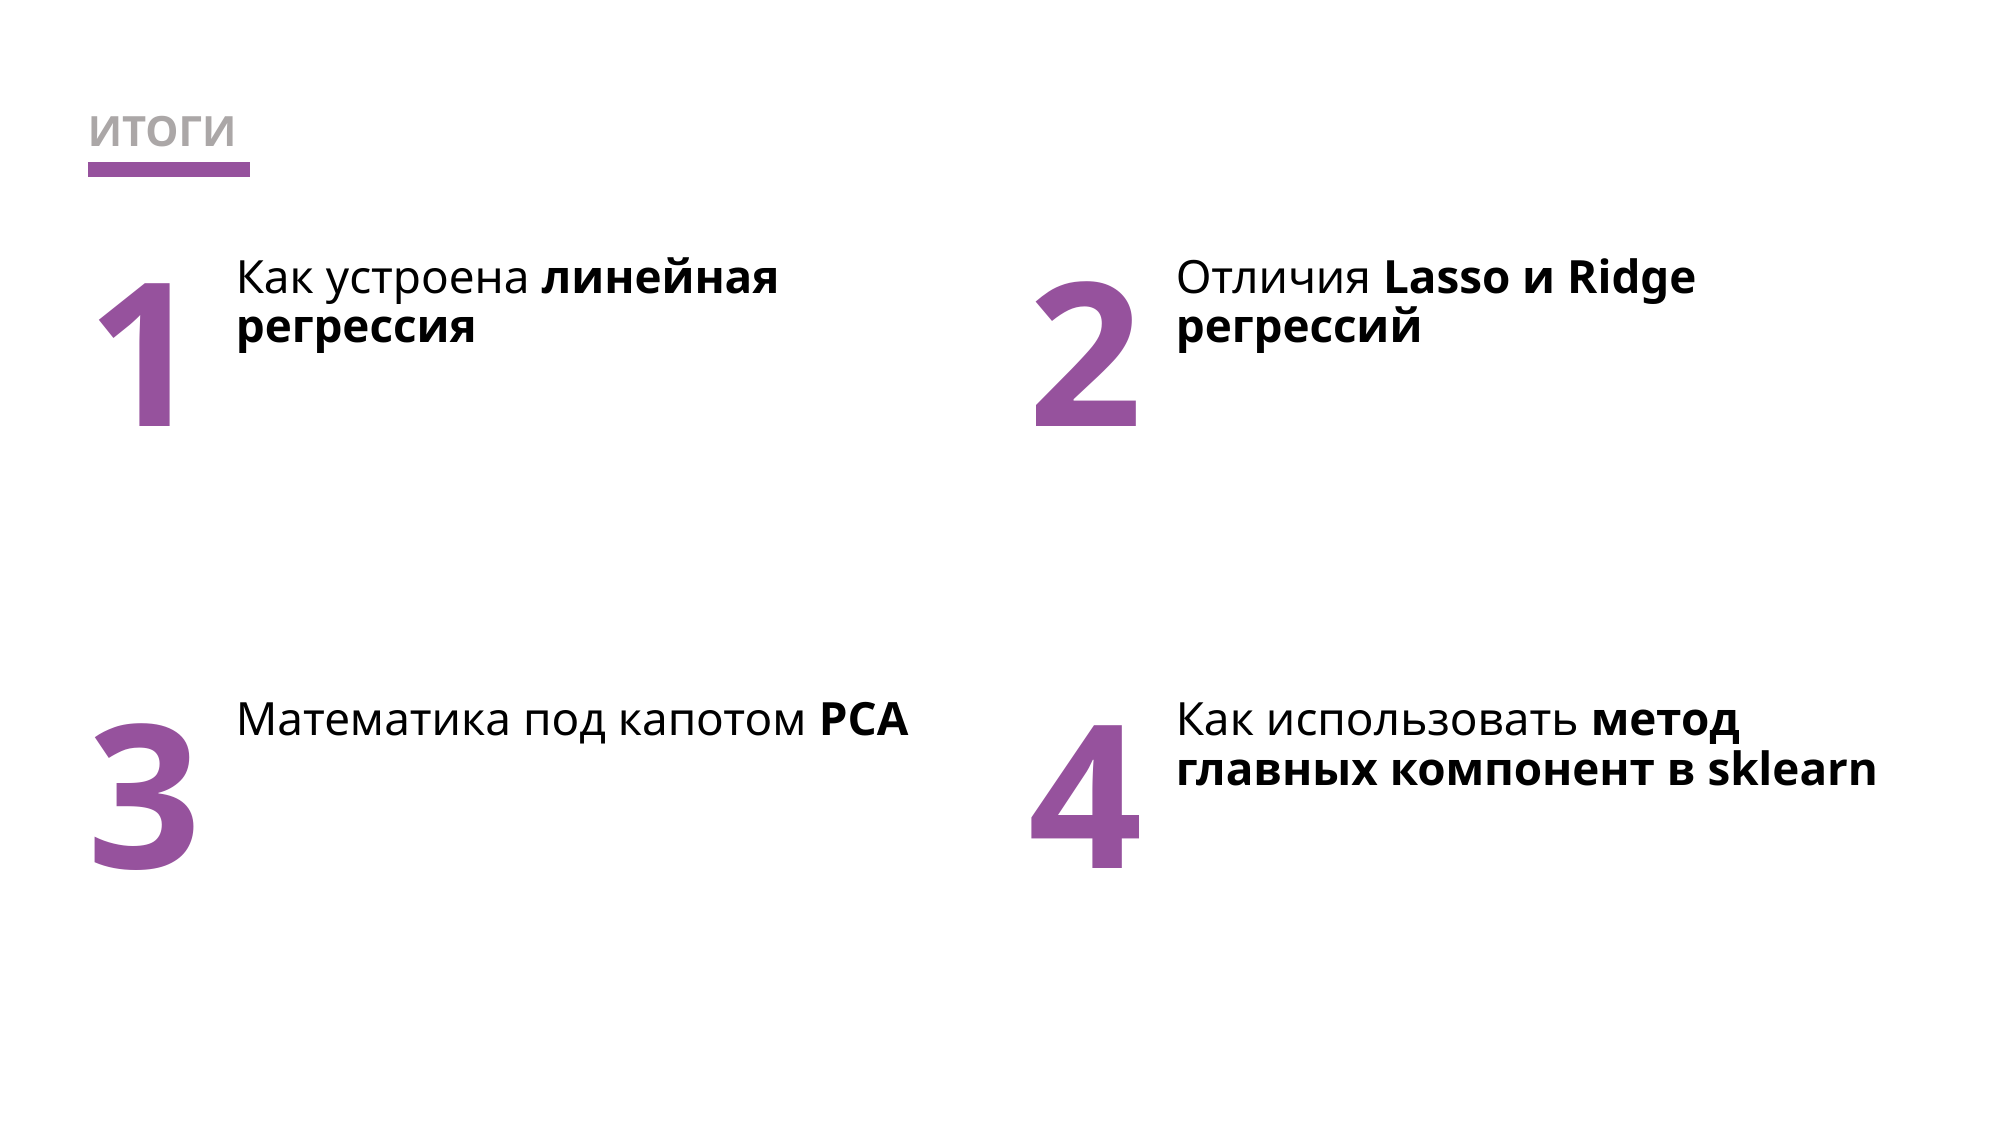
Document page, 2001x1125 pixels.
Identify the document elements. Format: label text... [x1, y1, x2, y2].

list Отличия Lasso и Ridge регрессий [1175, 253, 1913, 560]
list ИТОГИ [87, 87, 1916, 178]
list Математика под капотом PCA [235, 695, 976, 1008]
list Как устроена линейная регрессия [235, 253, 976, 560]
list Как использовать метод главных компонент в sklearn [1175, 695, 1913, 1008]
list 2 [1028, 253, 1175, 425]
list 4 [1028, 695, 1175, 867]
list 3 [87, 695, 234, 867]
list 1 [87, 253, 234, 425]
